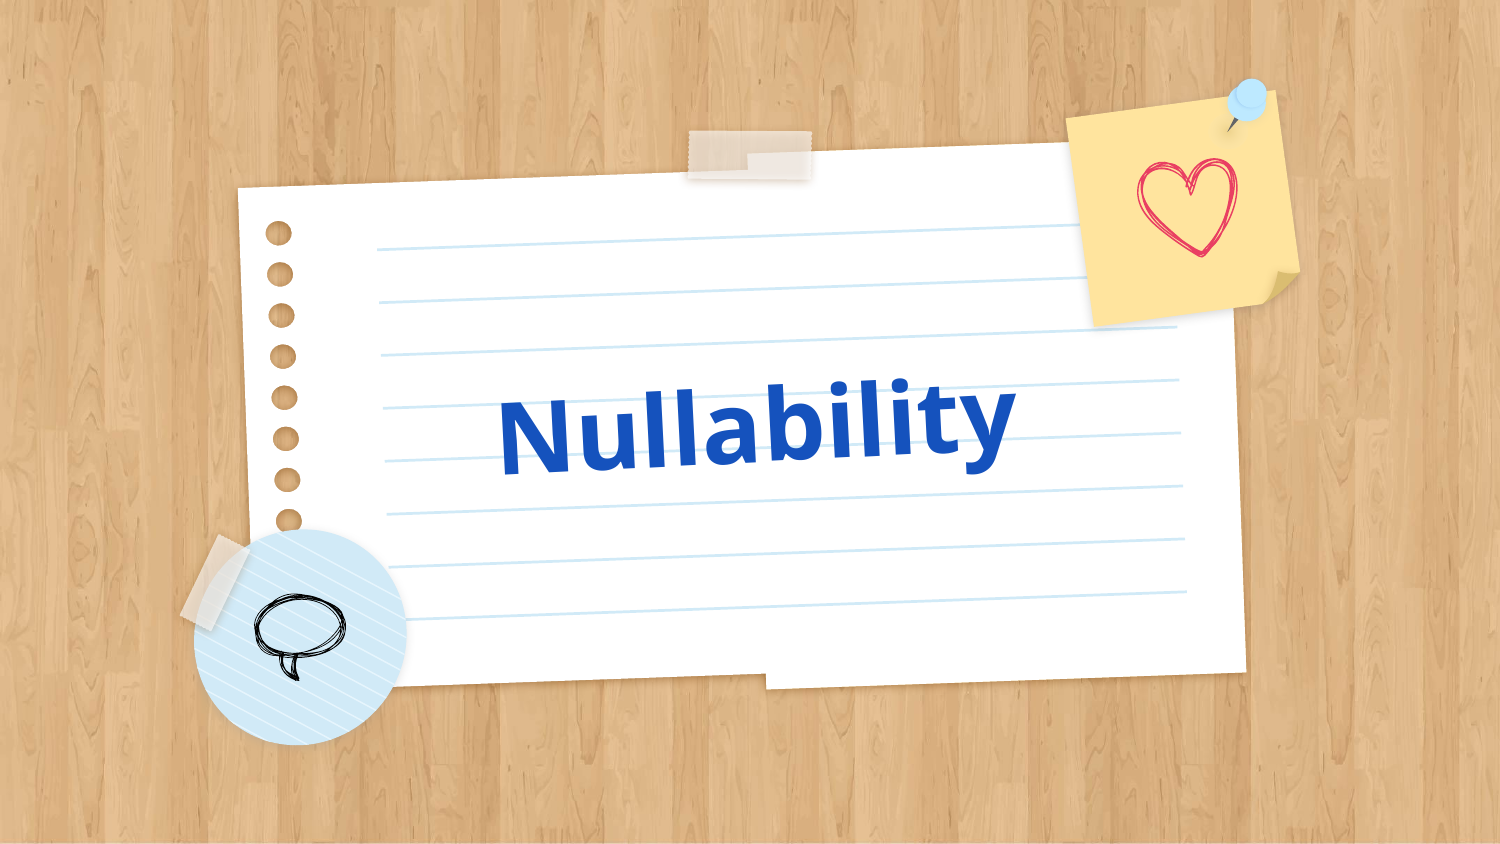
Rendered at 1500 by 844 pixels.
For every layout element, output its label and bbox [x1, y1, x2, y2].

text_box [152, 488, 448, 787]
text_box [1065, 78, 1301, 328]
picture [0, 0, 1500, 844]
text_box [253, 70, 1247, 708]
